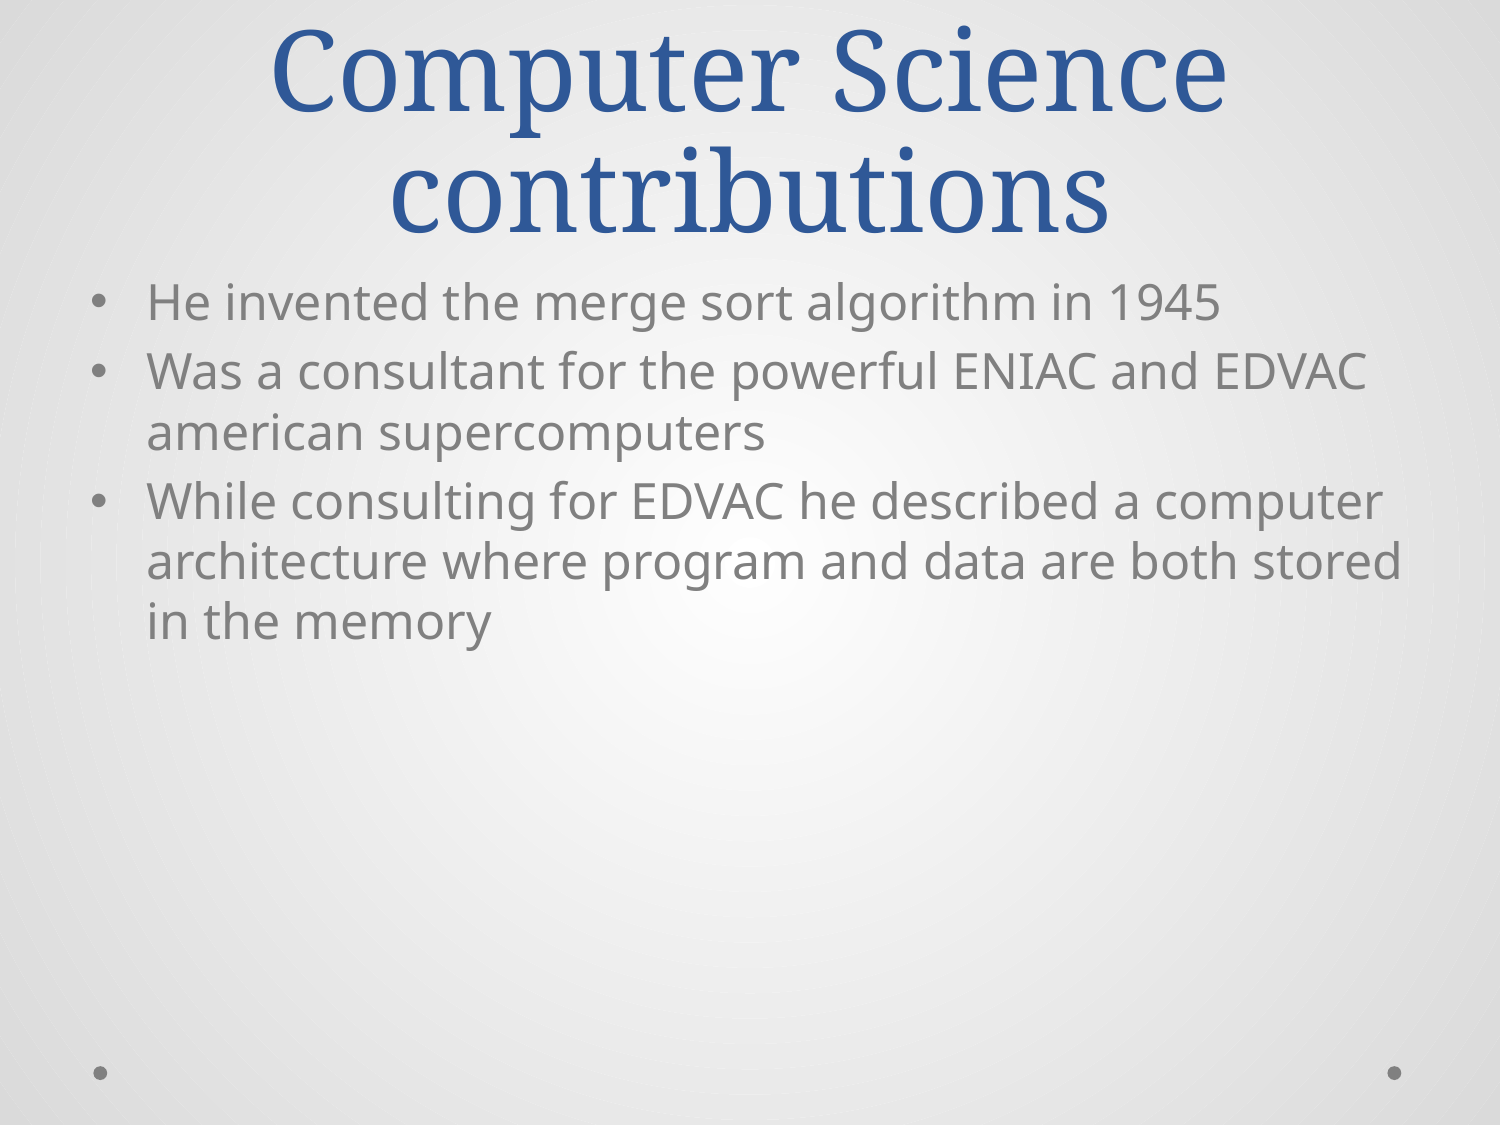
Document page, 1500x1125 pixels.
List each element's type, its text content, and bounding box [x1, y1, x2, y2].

title Computer Science contributions [75, 0, 1425, 262]
list He invented the merge sort algorithm in 1945 Was a consultant for the powerful ENIAC and EDVAC american supercomputers While consulting for EDVAC he described a computer architecture where program and data are both stored in the memory [75, 262, 1425, 1005]
